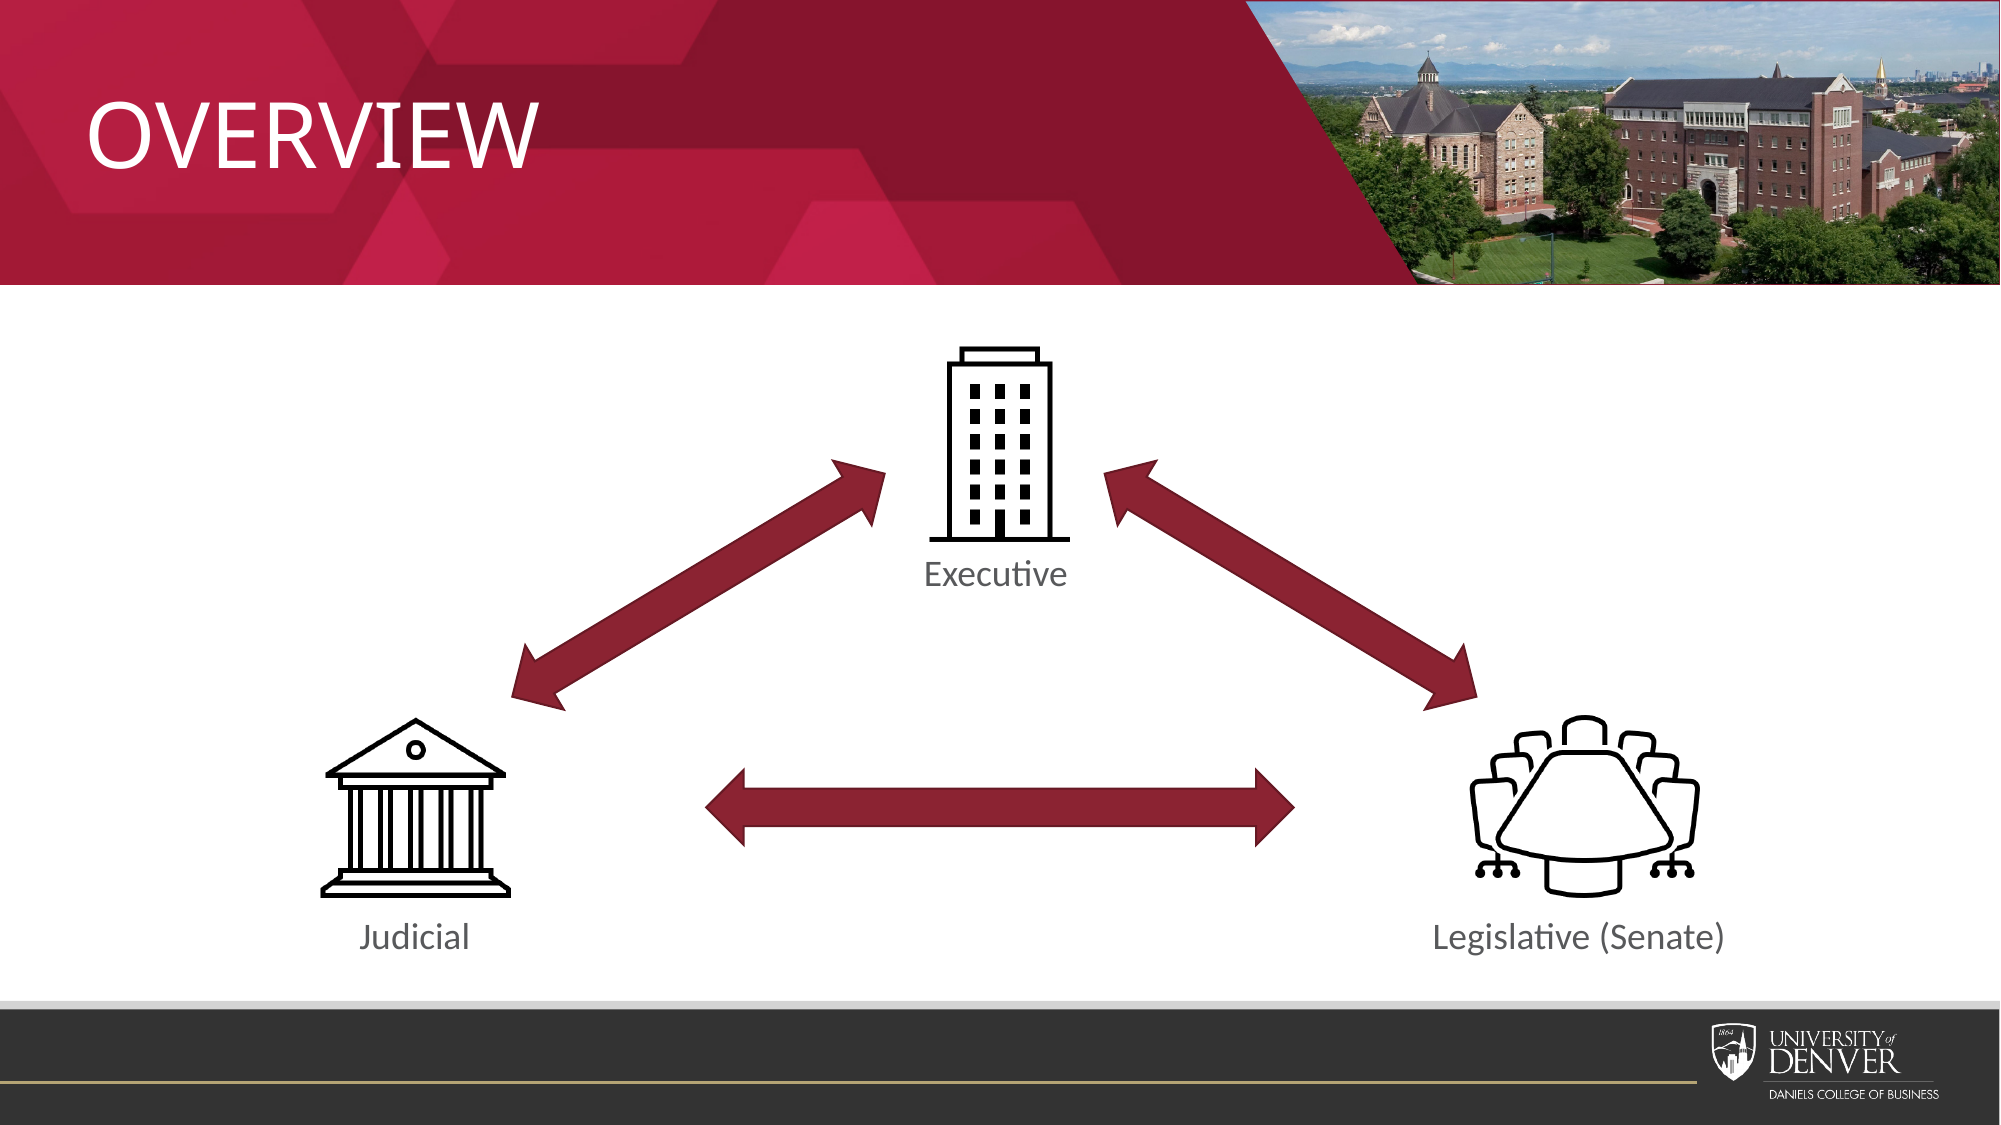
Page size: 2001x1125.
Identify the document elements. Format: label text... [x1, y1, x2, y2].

picture [1464, 687, 1705, 928]
text_box [704, 767, 1296, 848]
text_box Judicial [344, 928, 487, 965]
title OVERVIEW [69, 1, 1350, 278]
text_box Legislative (Senate) [1417, 904, 1751, 965]
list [295, 687, 536, 928]
picture [0, 0, 2000, 285]
picture [1697, 1018, 1953, 1104]
picture [879, 321, 1120, 562]
text_box Executive [909, 562, 1091, 602]
text_box [1120, 459, 1476, 712]
text_box [513, 459, 879, 712]
